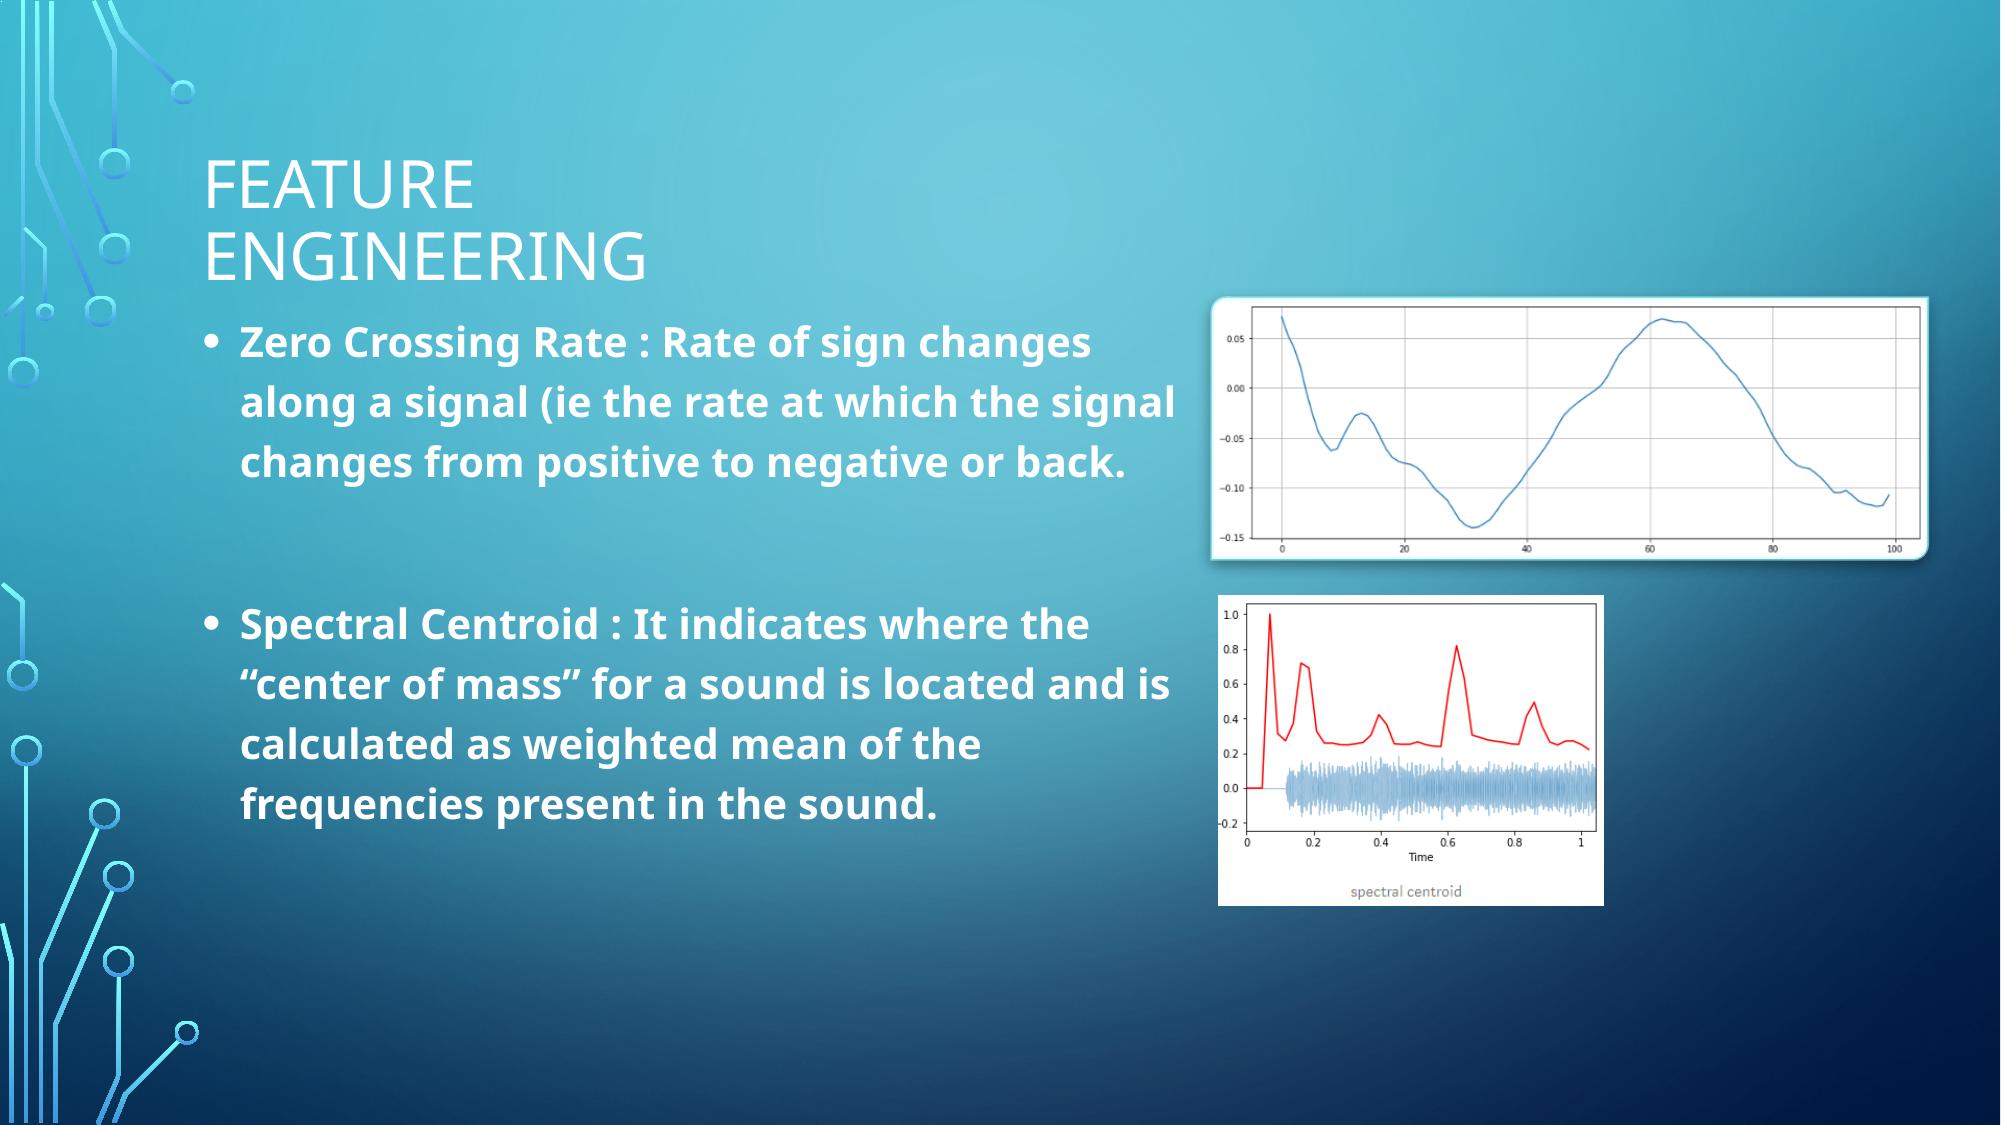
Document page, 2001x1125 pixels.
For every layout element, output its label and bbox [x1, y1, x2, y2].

picture [201, 0, 2000, 1125]
text_box [0, 0, 201, 1125]
